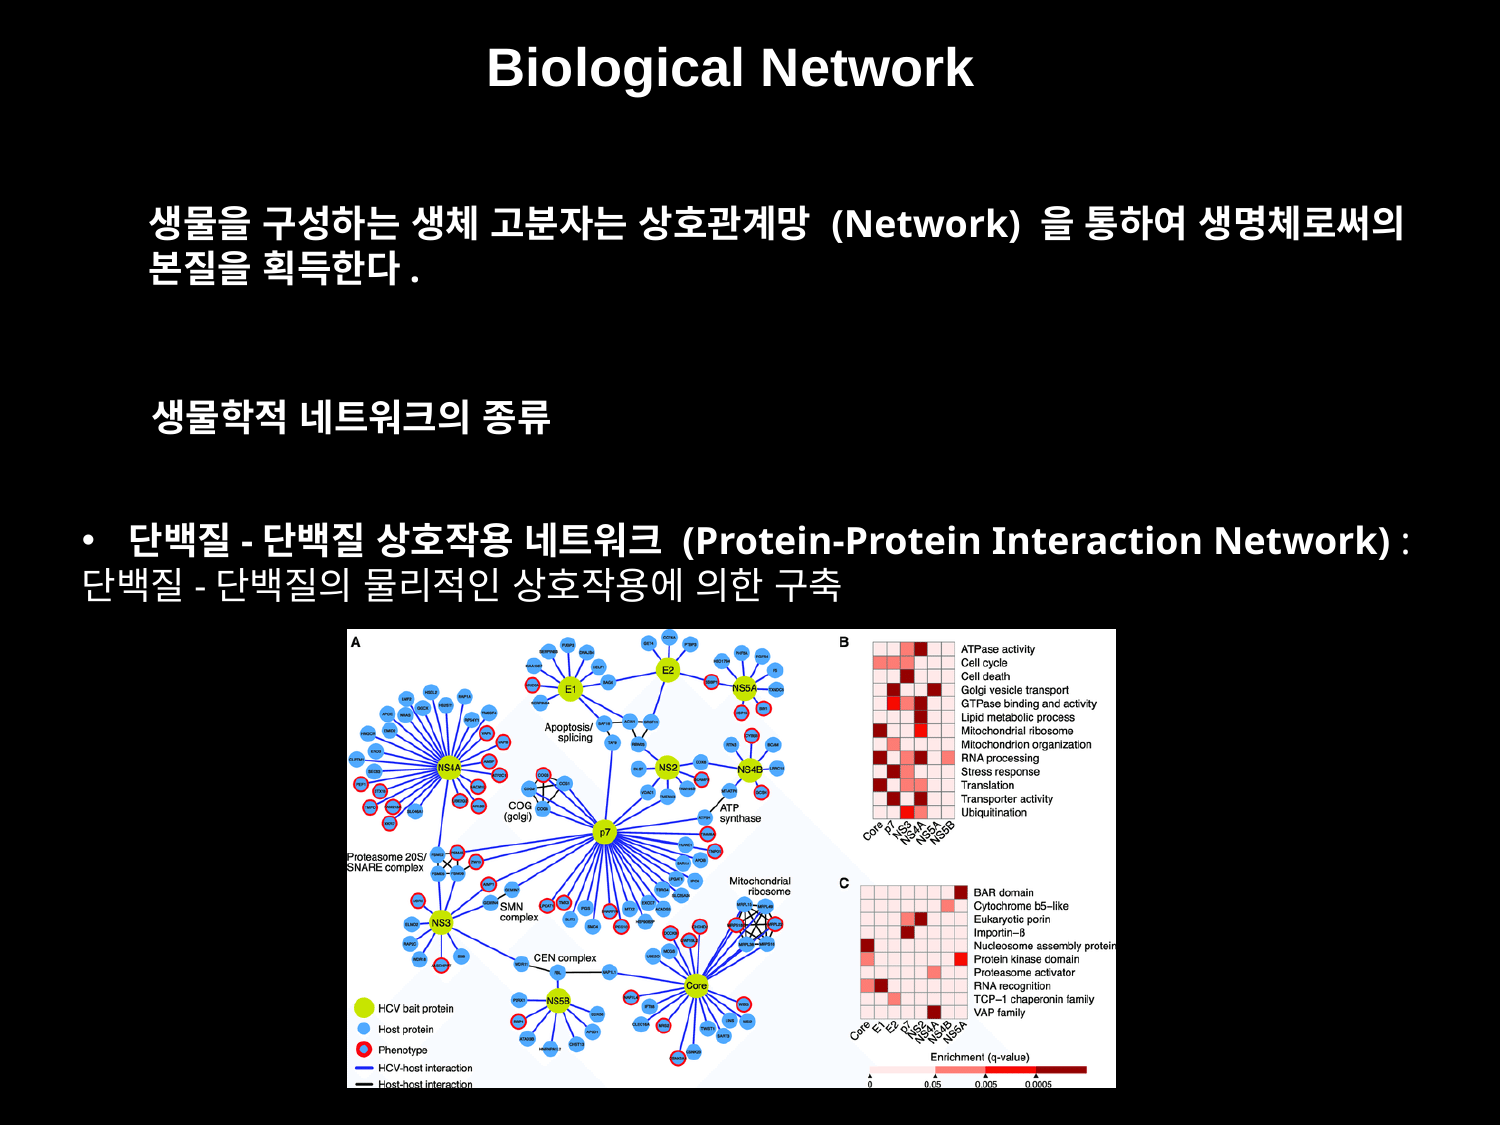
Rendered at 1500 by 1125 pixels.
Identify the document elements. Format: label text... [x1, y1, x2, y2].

text_box 단백질-단백질 상호작용 네트워크 (Protein-Protein Interaction Network) : 단백질-단백질의 물리적인 상호작용에 의한 구축 [67, 509, 1445, 615]
text_box 생물학적 네트워크의 종류 [136, 386, 578, 447]
text_box 생물을 구성하는 생체 고분자는 상호관계망 (Network) 을 통하여 생명체로써의 본질을 획득한다. [133, 193, 1432, 298]
picture [347, 629, 1116, 1089]
text_box Biological Network [0, 24, 1463, 105]
